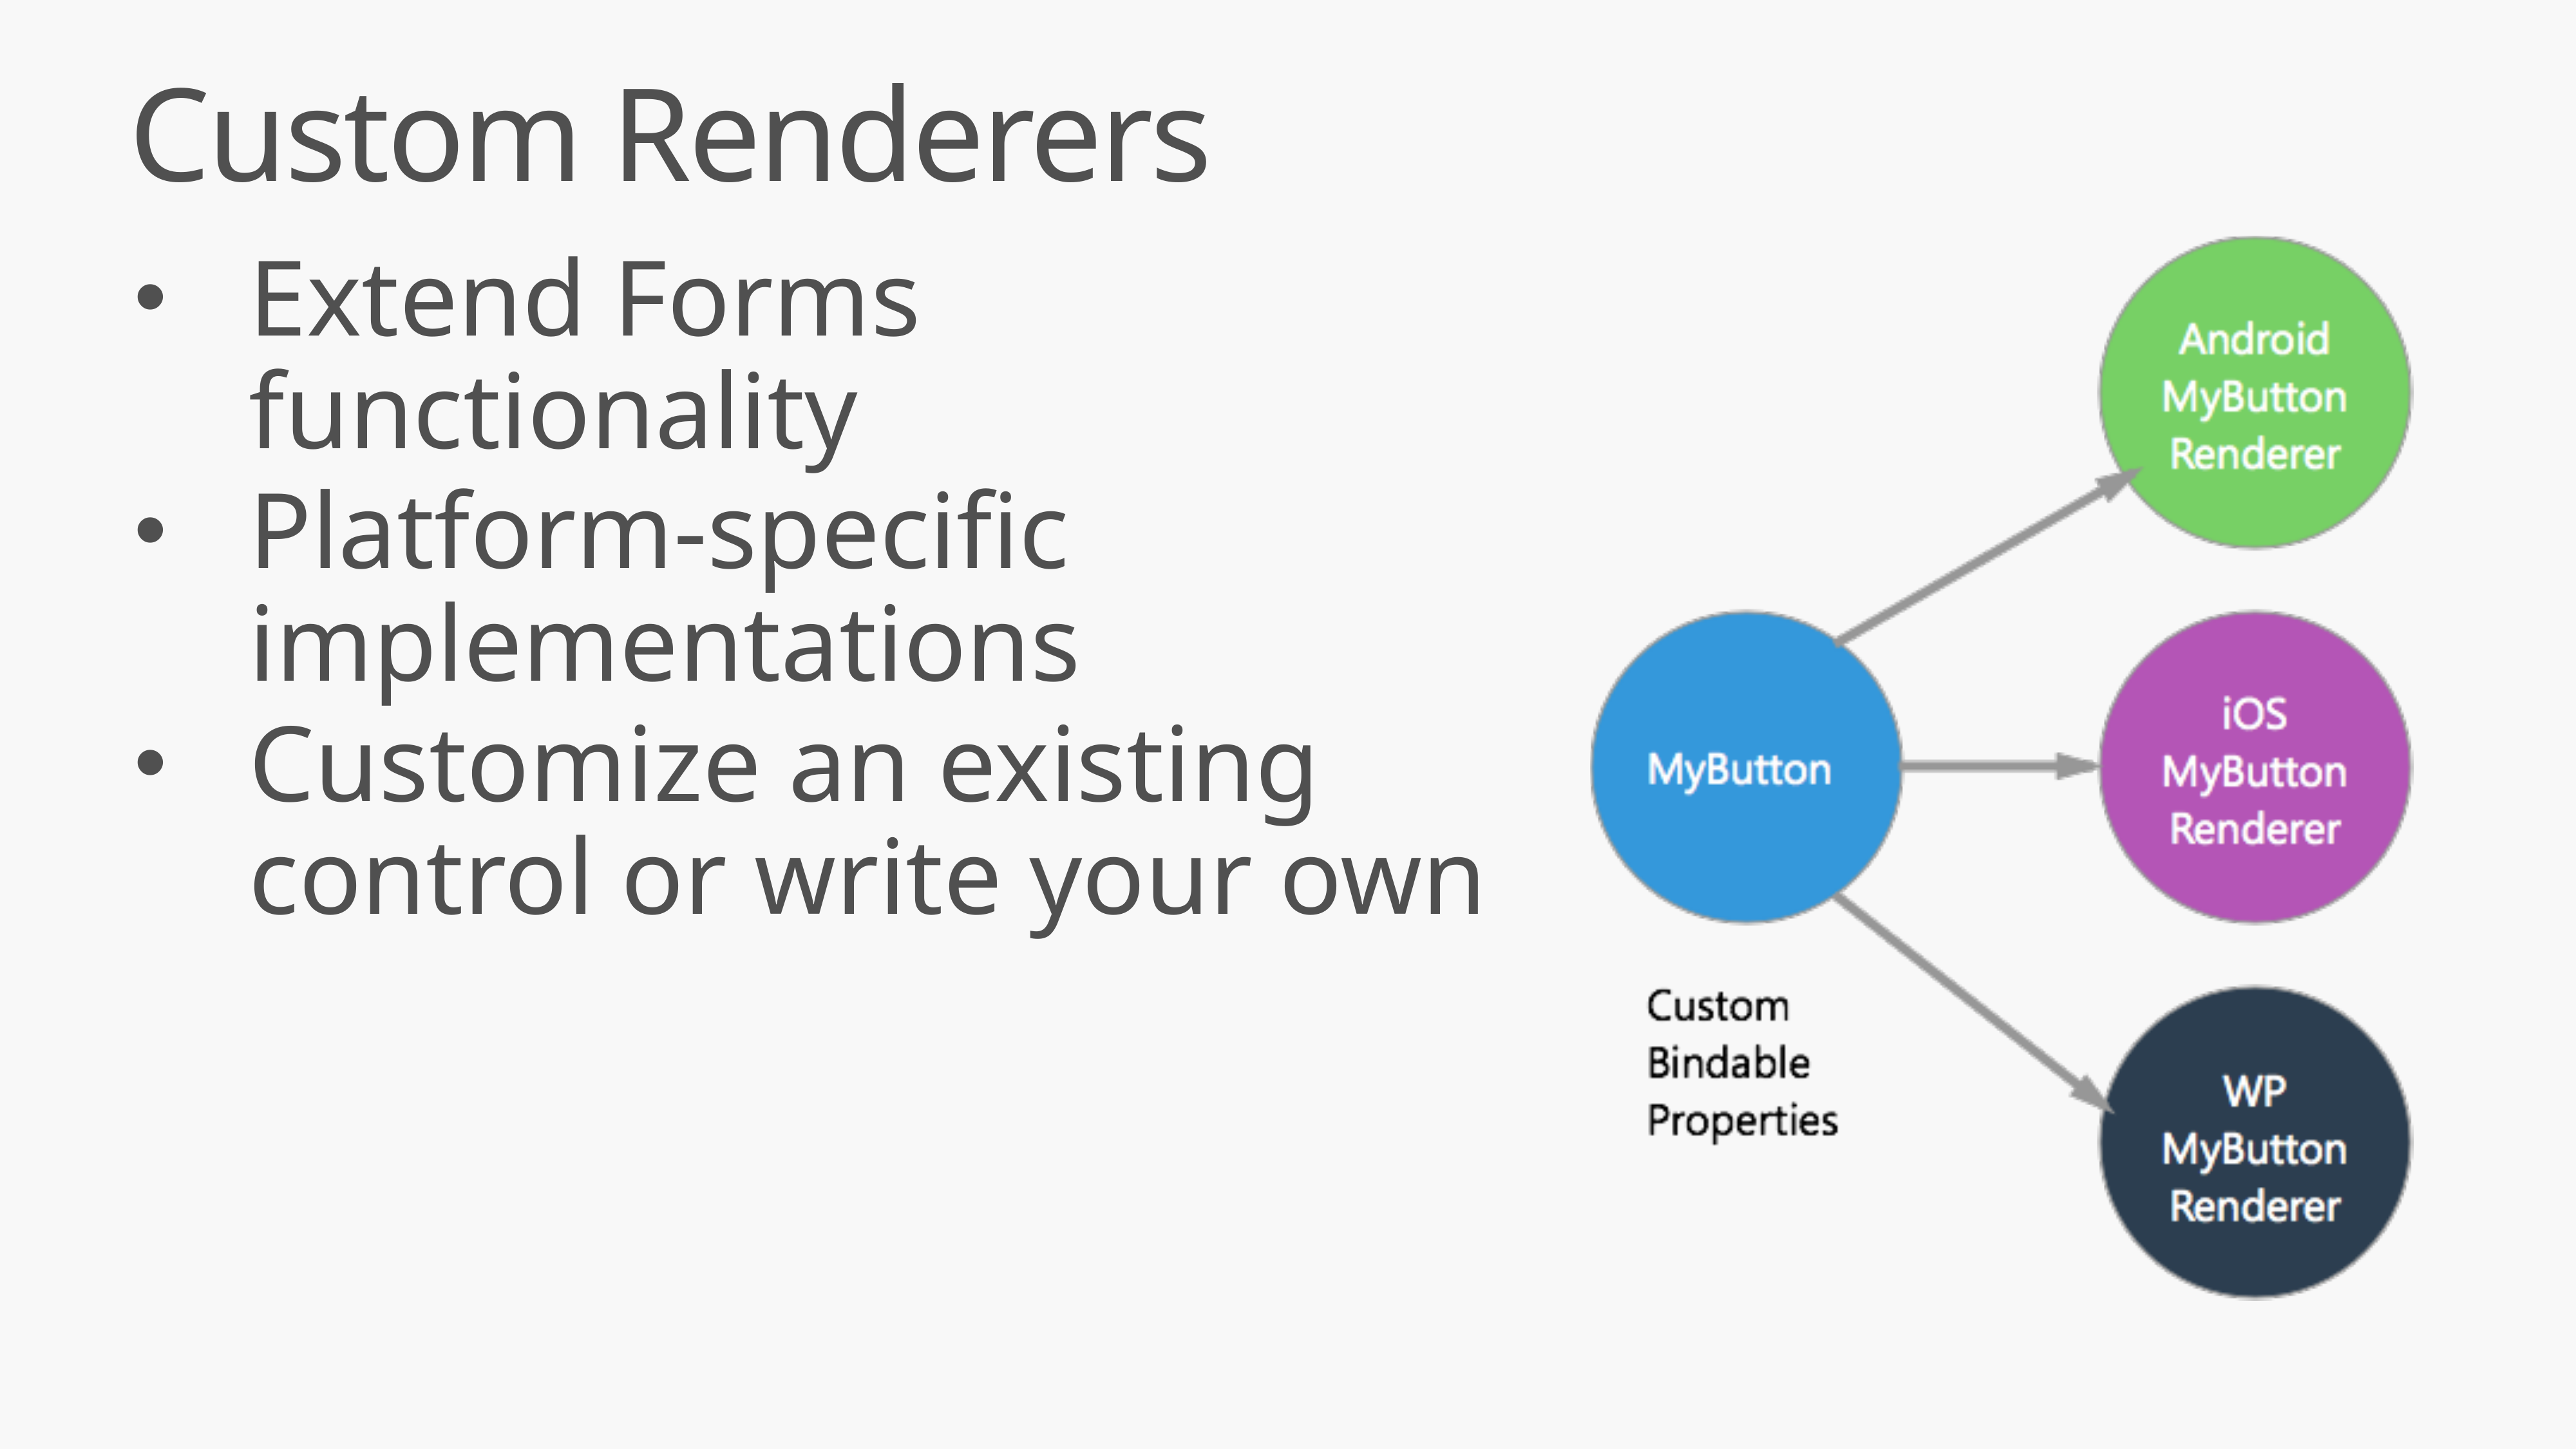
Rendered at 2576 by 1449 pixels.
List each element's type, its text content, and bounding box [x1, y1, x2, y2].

title Custom Renderers [113, 60, 2576, 257]
picture [1590, 236, 2414, 1301]
list Extend Forms functionality Platform-specific implementations Customize an existing control or write your own [113, 257, 1506, 1042]
